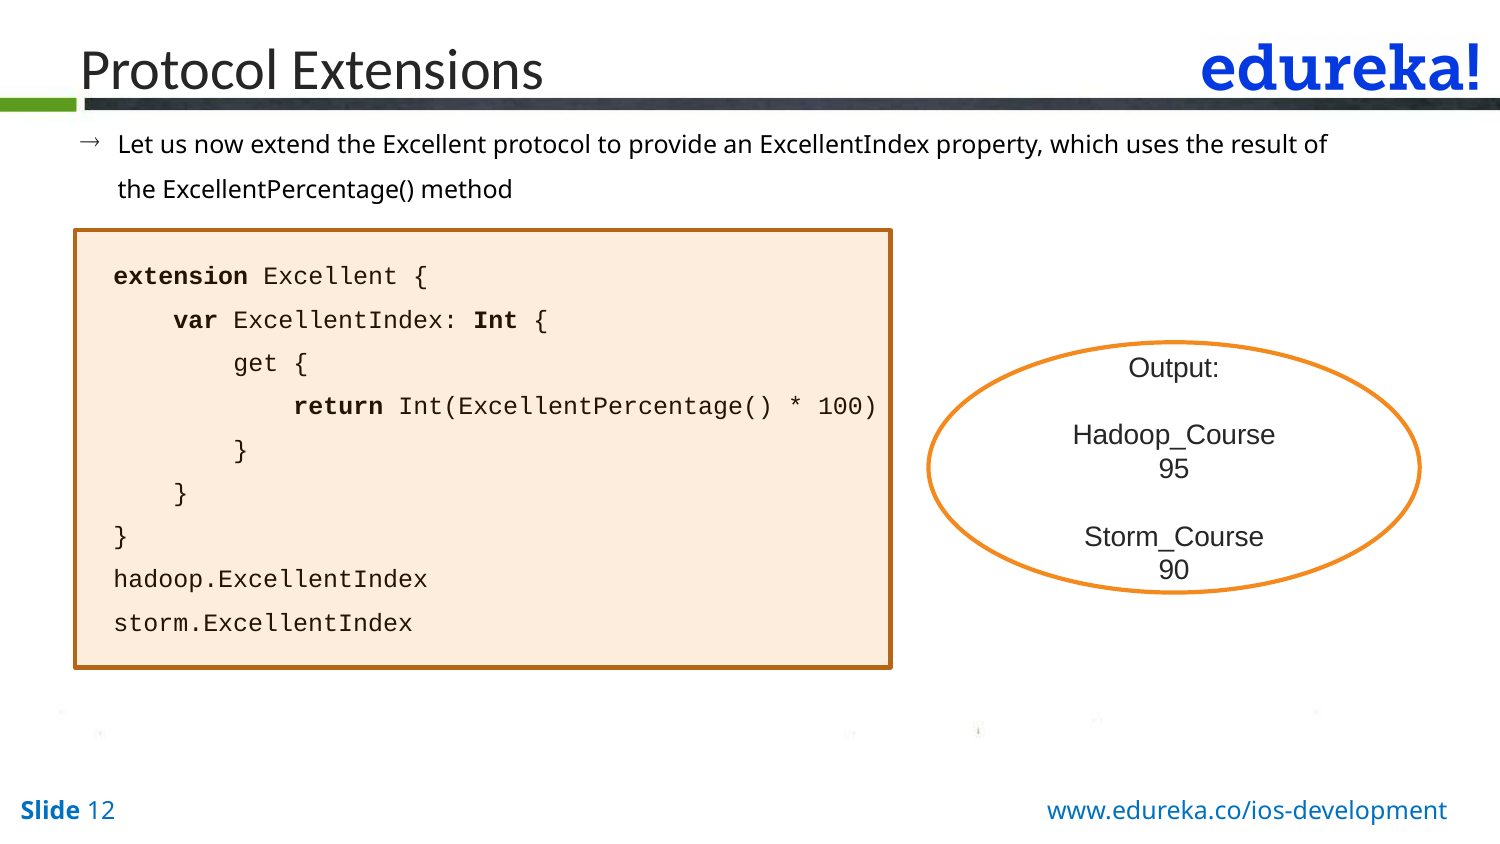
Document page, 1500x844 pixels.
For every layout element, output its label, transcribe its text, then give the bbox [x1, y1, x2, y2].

text_box [73, 228, 893, 670]
picture [0, 0, 1500, 844]
text_box Output: Hadoop_Course 95 Storm_Course 90 [926, 340, 1422, 595]
text_box Protocol Extensions [65, 23, 1010, 103]
list Let us now extend the Excellent protocol to provide an ExcellentIndex property, which uses the result of the ExcellentPercentage() method extension Excellent { var ExcellentIndex: Int { get { return Int(ExcellentPercentage() * 100) } } } hadoop.ExcellentIndex storm.ExcellentIndex [64, 98, 1365, 550]
